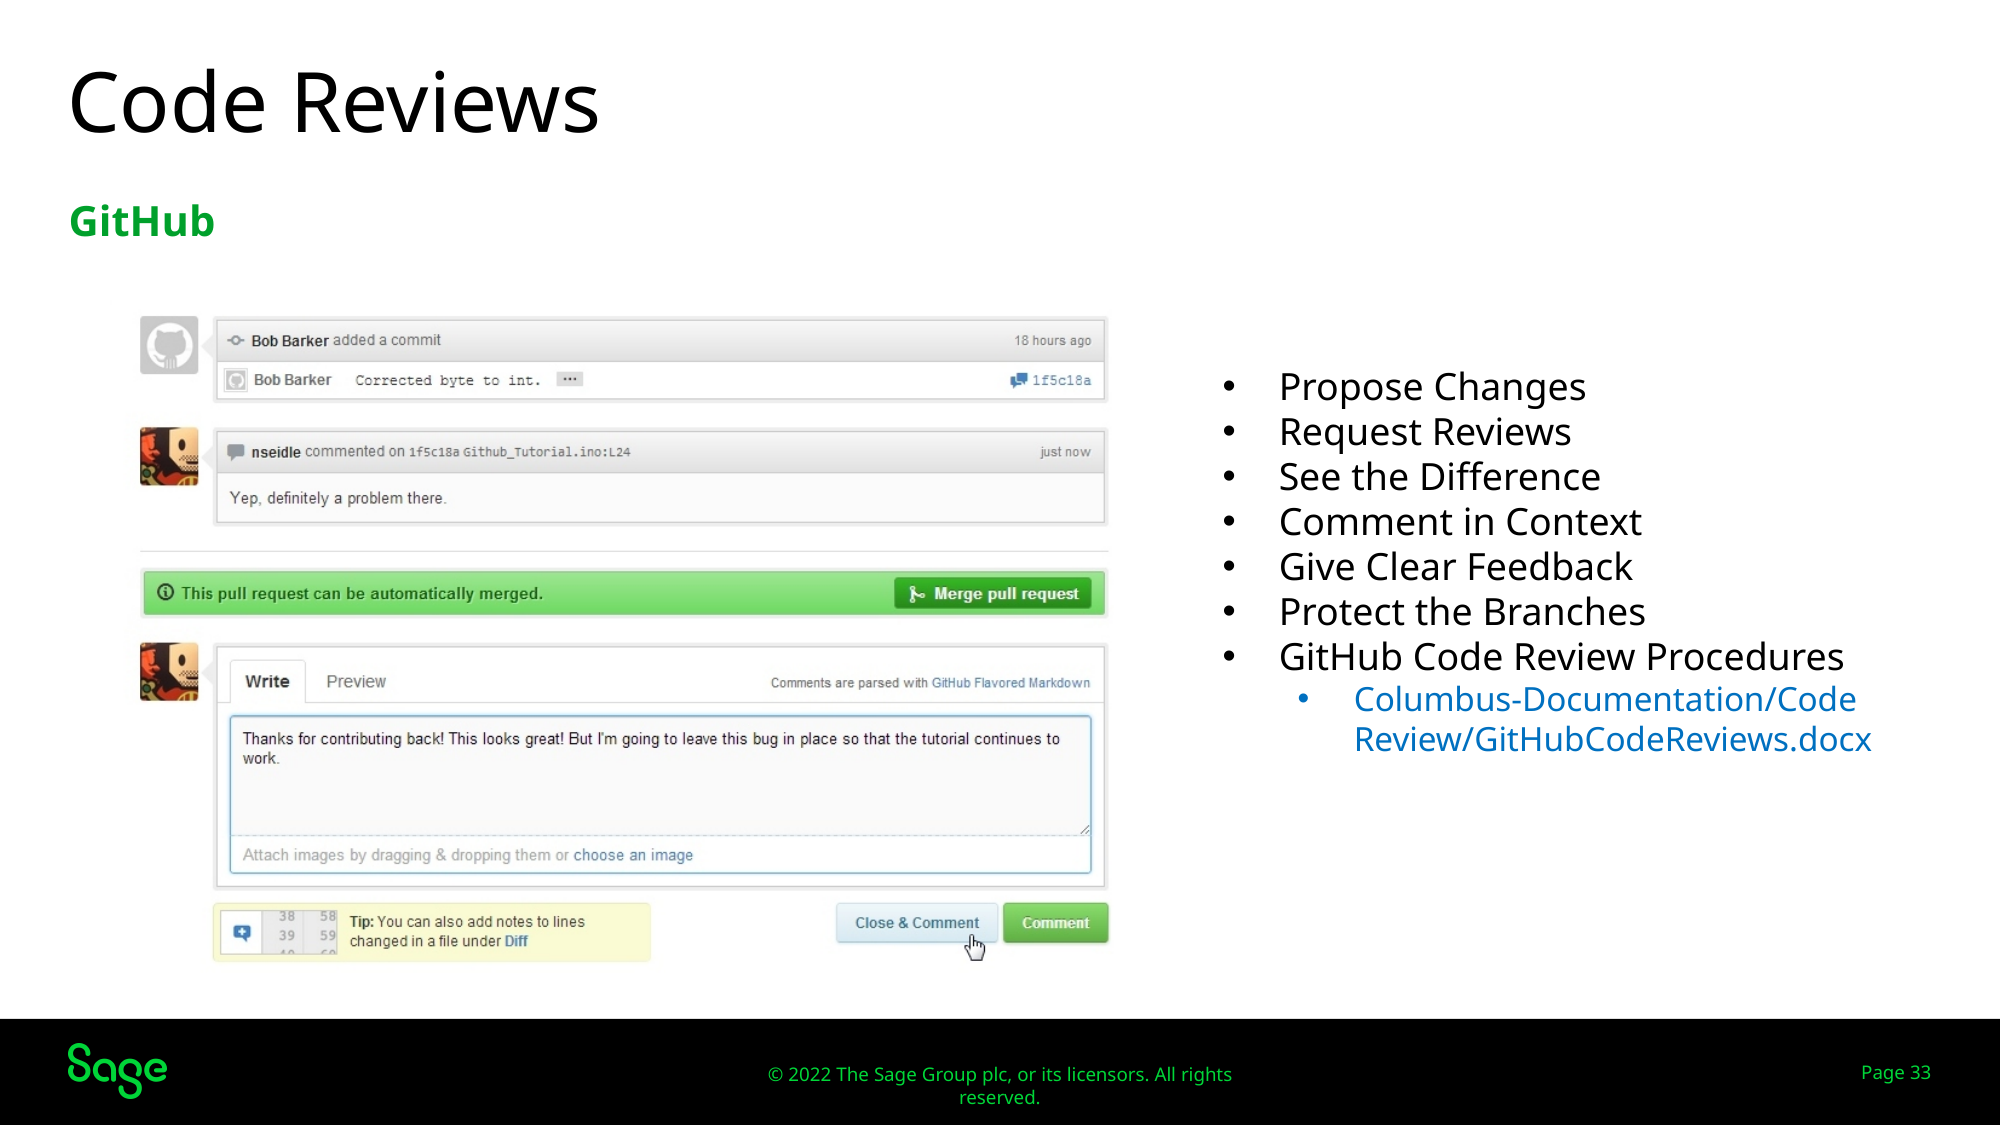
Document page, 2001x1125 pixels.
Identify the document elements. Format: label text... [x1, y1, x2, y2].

title Code Reviews [67, 49, 1930, 147]
slide_number Page 33 [1809, 1043, 1947, 1104]
text_box Propose Changes Request Reviews See the Difference Comment in Context Give Clear Feedback Protect the Branches GitHub Code Review Procedures Columbus-Documentation/Code Review/GitHubCodeReviews.docx [1207, 355, 1930, 766]
picture [68, 1043, 167, 1099]
picture [110, 298, 1128, 973]
list GitHub [68, 186, 1930, 259]
